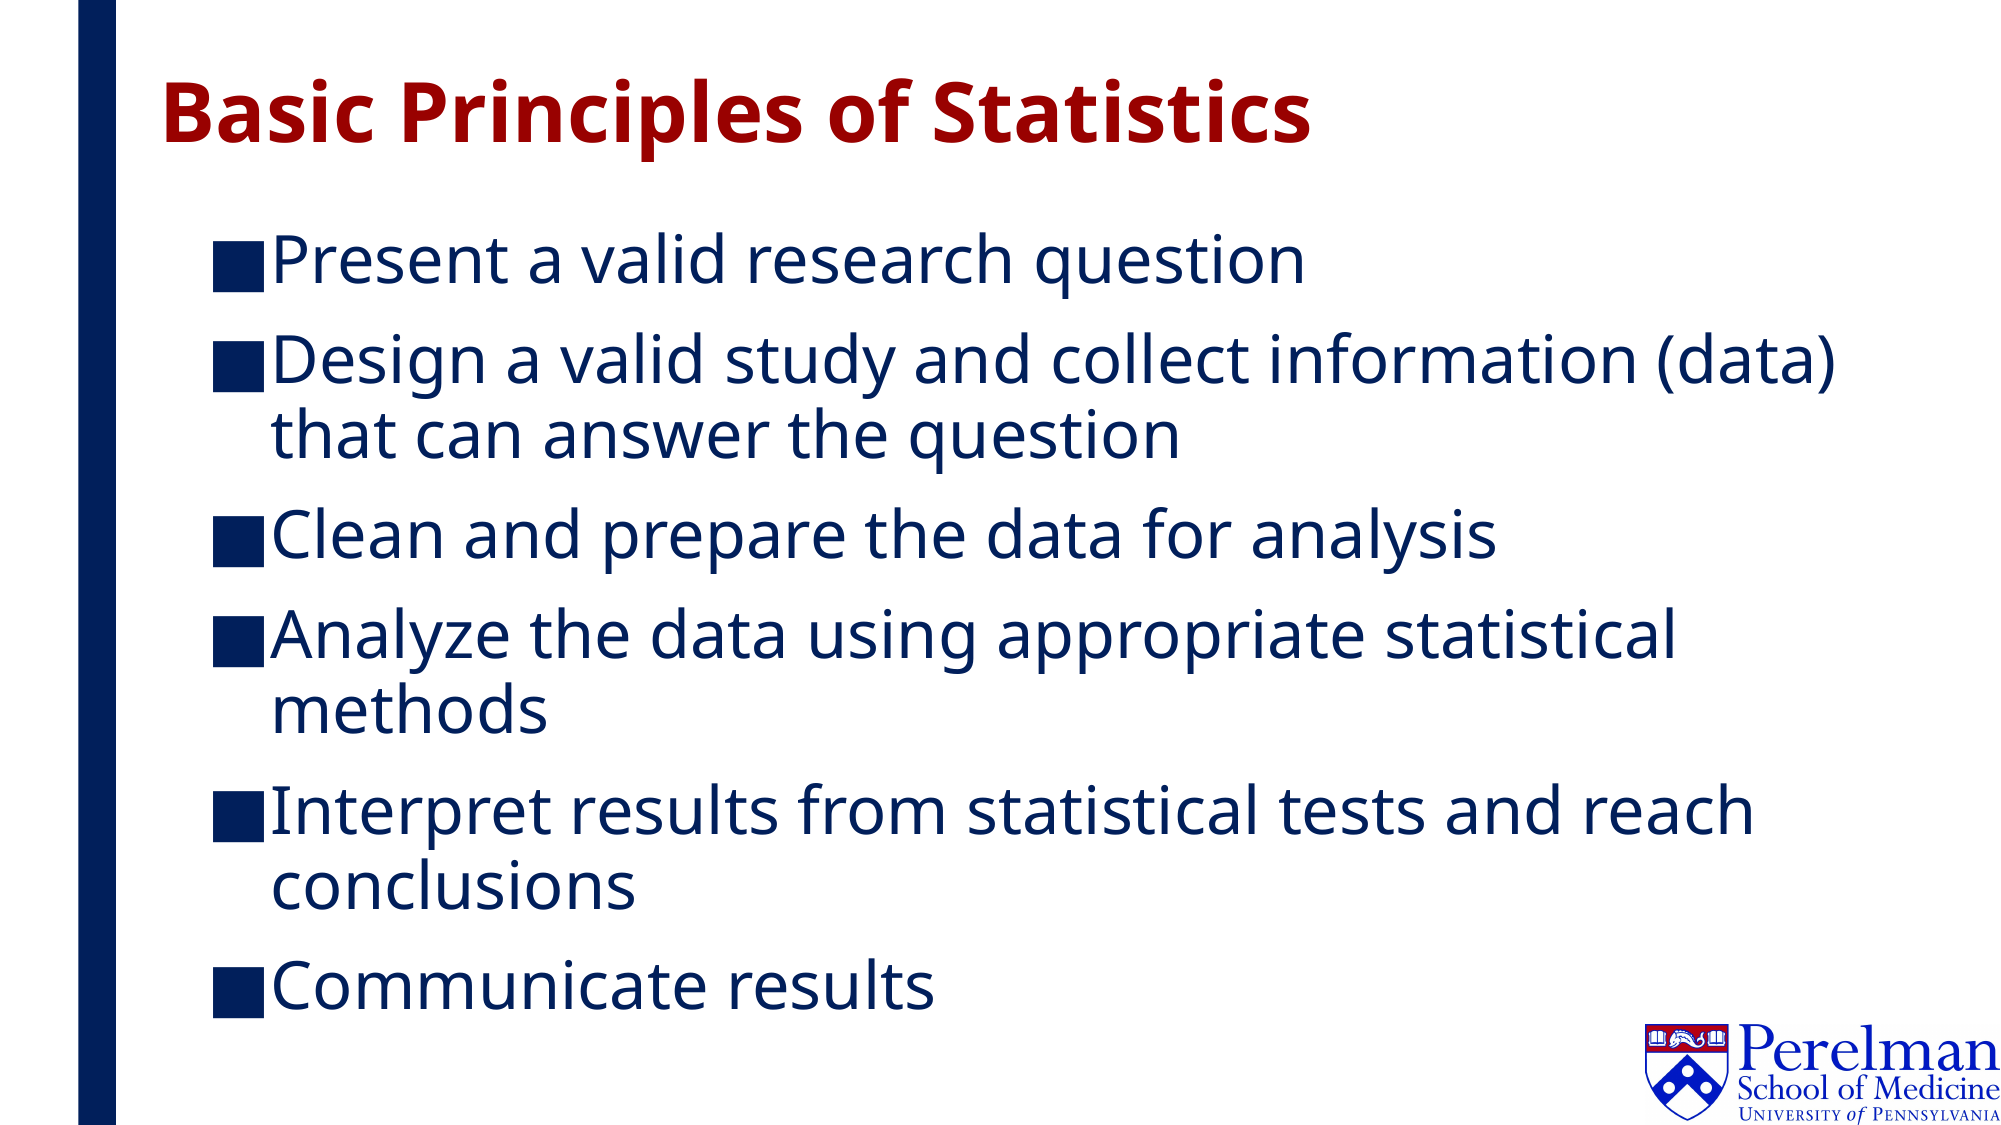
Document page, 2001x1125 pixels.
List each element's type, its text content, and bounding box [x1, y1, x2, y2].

picture [1645, 1024, 2000, 1125]
title Basic Principles of Statistics [145, 39, 1942, 192]
list Present a valid research question Design a valid study and collect information (data) that can answer the question Clean and prepare the data for analysis Analyze the data using appropriate statistical methods Interpret results from statistical tests and reach conclusions Communicate results [192, 215, 1942, 1025]
